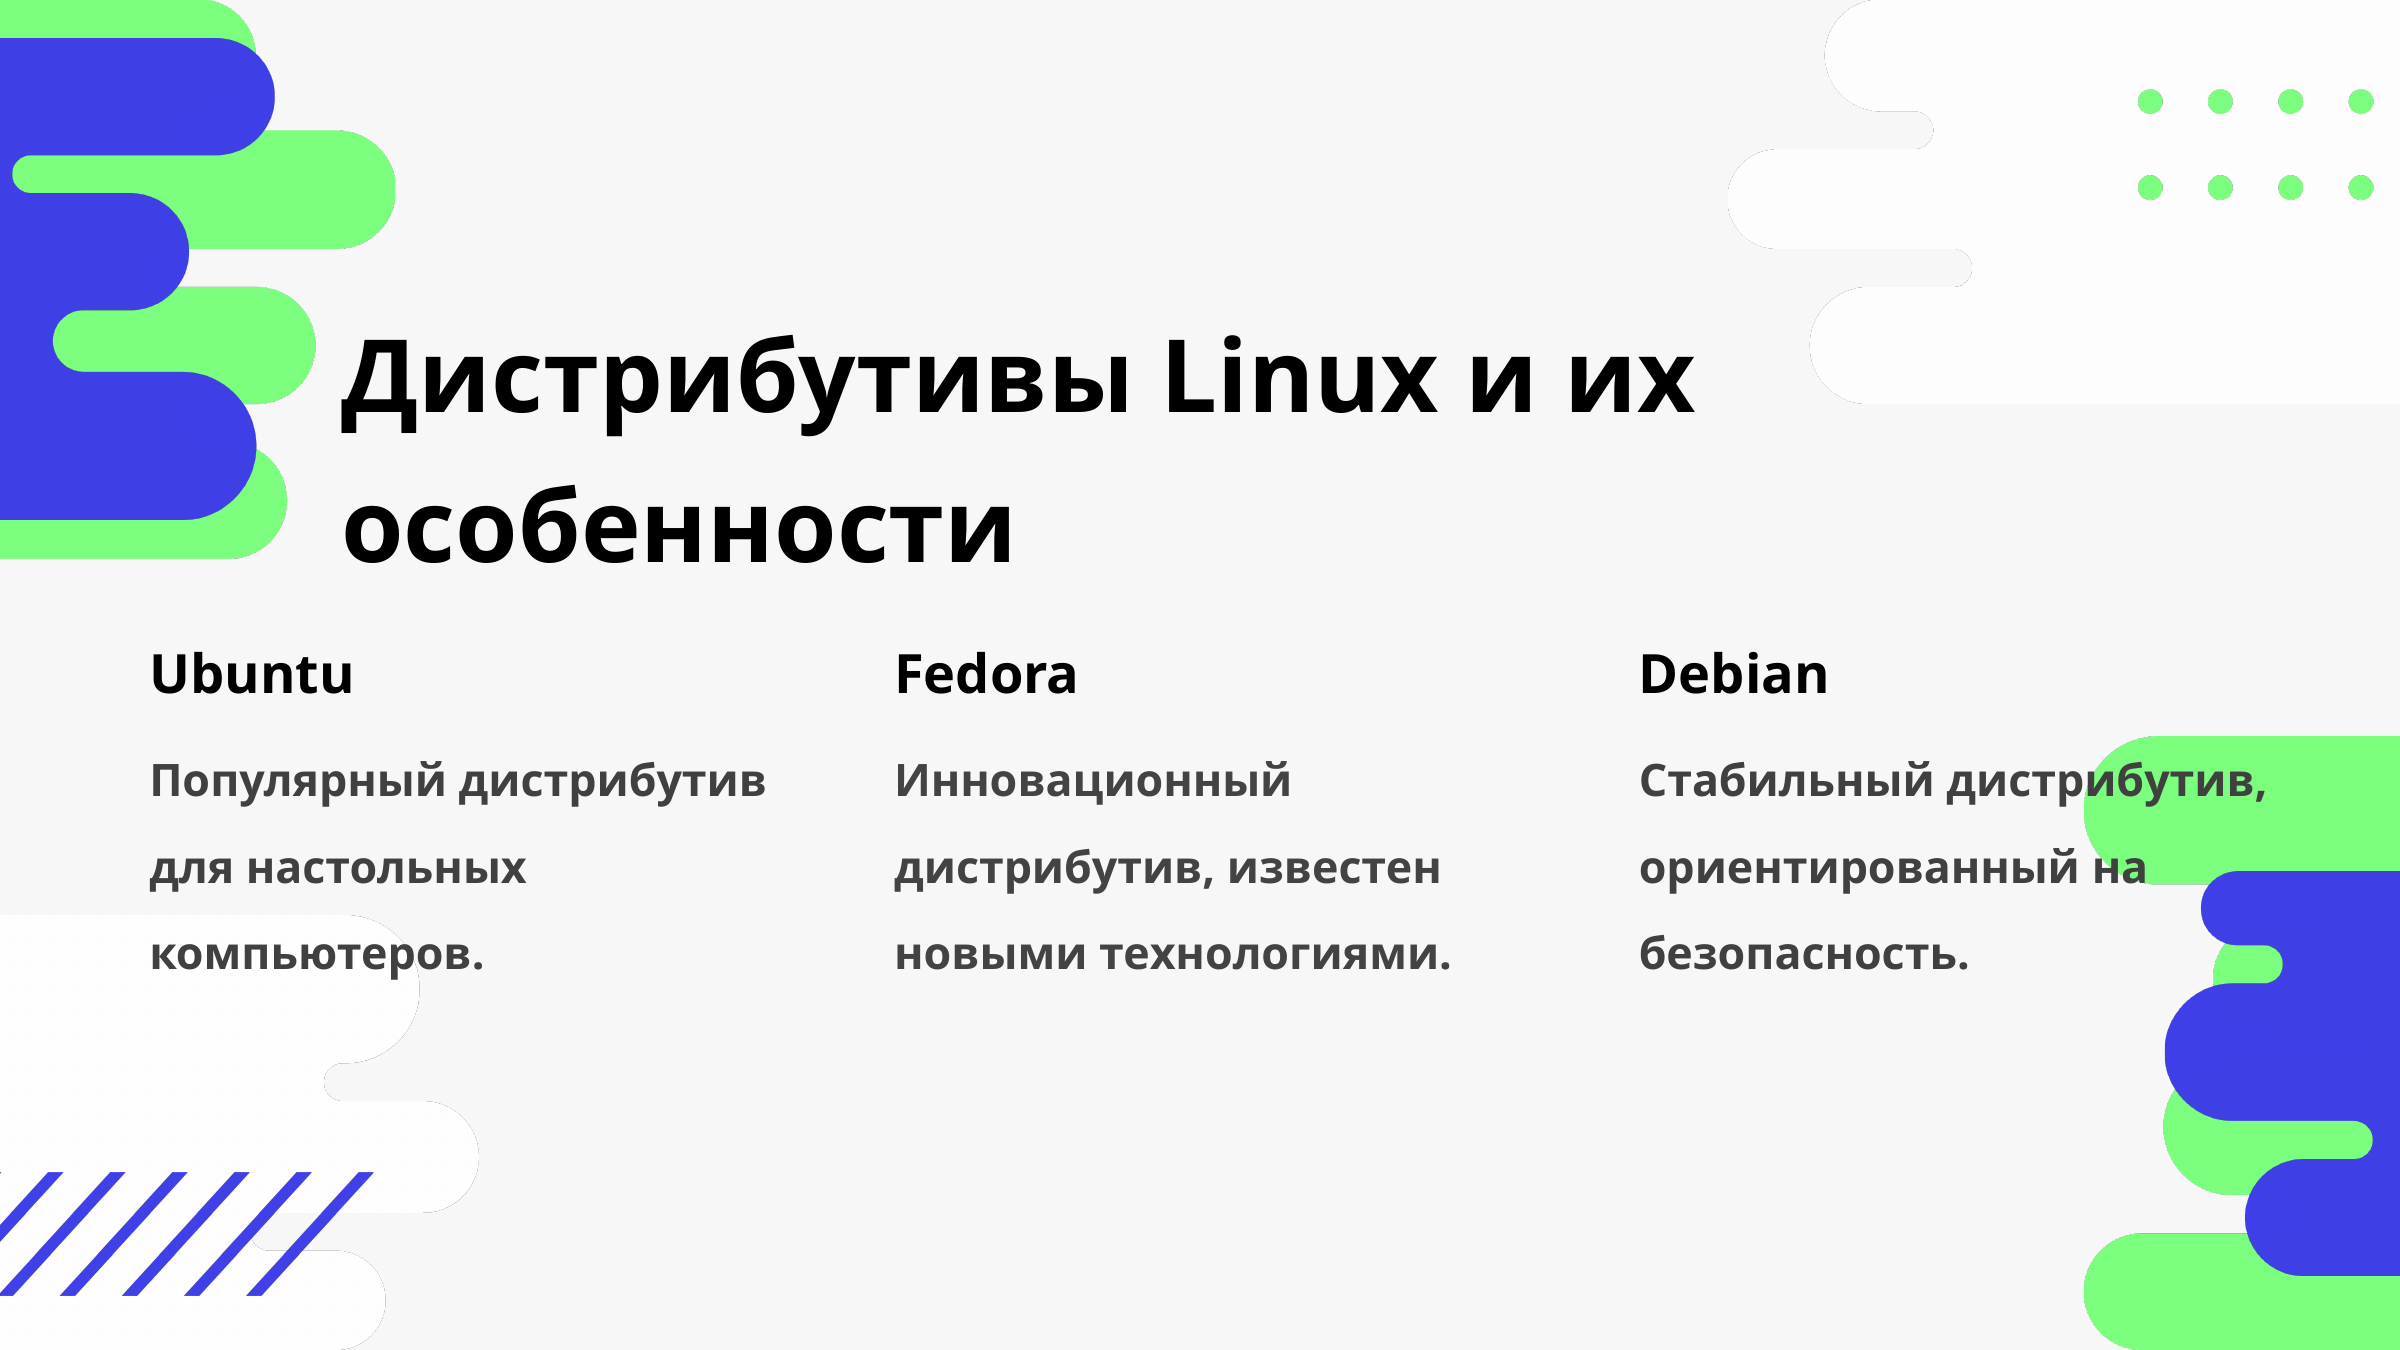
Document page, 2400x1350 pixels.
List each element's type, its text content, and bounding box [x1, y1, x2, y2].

picture [2083, 736, 2400, 1350]
text_box Fedora [894, 622, 1360, 681]
text_box Инновационный дистрибутив, известен новыми технологиями. [894, 718, 1547, 838]
text_box Популярный дистрибутив для настольных компьютеров. [149, 718, 802, 838]
picture [0, 0, 396, 559]
picture [0, 915, 479, 1350]
text_box Дистрибутивы Linux и их особенности [341, 282, 2198, 399]
picture [1727, 0, 2400, 404]
text_box Ubuntu [149, 622, 615, 681]
text_box Стабильный дистрибутив, ориентированный на безопасность. [1638, 718, 2292, 838]
text_box Debian [1638, 622, 2104, 681]
